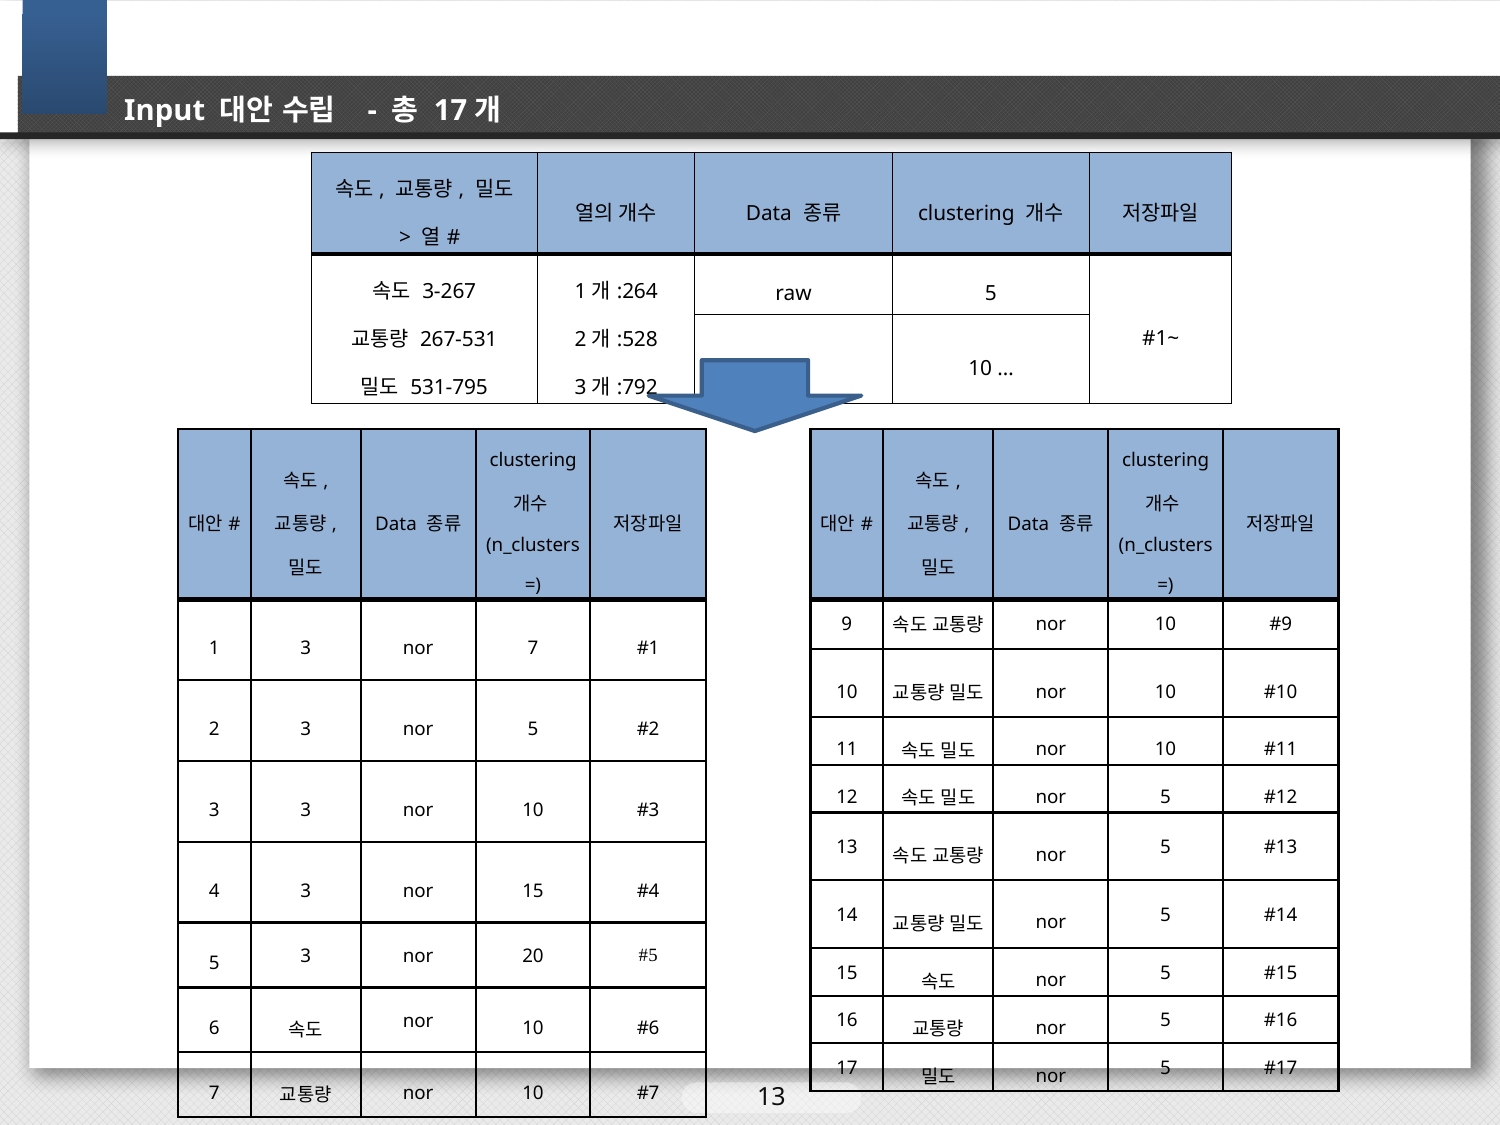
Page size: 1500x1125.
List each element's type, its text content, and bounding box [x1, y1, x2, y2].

table_cell 속도 교통량 [884, 814, 992, 879]
table_cell nor [994, 814, 1107, 879]
table_header Data 종류 [362, 430, 475, 597]
table_cell 15 [812, 949, 882, 995]
table_cell 속도 3-267 교통량 267-531 밀도 531-795 [312, 256, 537, 403]
table_cell 13 [812, 814, 882, 879]
table_header 속도, 교통량, 밀도 [252, 430, 360, 597]
table_header Data 종류 [994, 430, 1107, 597]
title Input 대안 수립 - 총 17개 [109, 70, 1230, 148]
table_cell 교통량 [252, 1053, 360, 1116]
table_cell #12 [1224, 766, 1337, 811]
slide_number 13 [707, 1082, 862, 1114]
table_cell 6 [179, 989, 250, 1051]
table_cell 4 [179, 843, 250, 921]
table_cell nor [362, 602, 475, 679]
table_cell 1개:264 2개:528 3개:792 [538, 256, 694, 403]
table_cell nor [362, 924, 475, 986]
table_cell #17 [1224, 1044, 1337, 1090]
table_cell #6 [591, 989, 705, 1051]
table_cell 10 [1109, 602, 1222, 648]
table_cell #11 [1224, 718, 1337, 764]
table_cell #1 [591, 602, 705, 679]
table_cell nor [695, 315, 892, 403]
table_cell 1 [179, 602, 250, 679]
table_cell 밀도 [884, 1044, 992, 1090]
table_cell 15 [477, 843, 589, 921]
table_cell 10 [477, 989, 589, 1051]
text_box [646, 358, 864, 434]
table_cell 3 [252, 924, 360, 986]
table_cell #4 [591, 843, 705, 921]
table_header 속도, 교통량, 밀도 > 열# [312, 153, 537, 252]
table_cell #10 [1224, 650, 1337, 716]
table_cell 속도 밀도 [884, 766, 992, 811]
table_header 열의 개수 [538, 153, 694, 252]
table_cell nor [362, 762, 475, 841]
table_header clustering 개수 [893, 153, 1089, 252]
table_cell nor [994, 997, 1107, 1042]
table_cell nor [994, 766, 1107, 811]
table_cell #1~ [1090, 256, 1231, 403]
table_cell 14 [812, 881, 882, 947]
table_cell nor [994, 602, 1107, 648]
table_cell 12 [812, 766, 882, 811]
table_cell 10 … [893, 315, 1089, 403]
table_header 저장파일 [591, 430, 705, 597]
table_cell #3 [591, 762, 705, 841]
table_cell 교통량 밀도 [884, 881, 992, 947]
table_header clustering 개수(n_clusters =) [1109, 430, 1222, 597]
table_cell 교통량 [884, 997, 992, 1042]
table_header Data 종류 [695, 153, 892, 252]
table_cell raw [695, 256, 892, 314]
table_cell #13 [1224, 814, 1337, 879]
table_cell 3 [252, 843, 360, 921]
table_cell 5 [1109, 1044, 1222, 1090]
table_cell nor [362, 989, 475, 1051]
table_cell nor [362, 843, 475, 921]
table_cell nor [994, 1044, 1107, 1090]
table_cell 3 [252, 762, 360, 841]
table_cell 3 [252, 602, 360, 679]
table_cell 3 [179, 762, 250, 841]
table_cell 속도 [884, 949, 992, 995]
table_cell 5 [1109, 881, 1222, 947]
table_cell #14 [1224, 881, 1337, 947]
table_header 저장파일 [1224, 430, 1337, 597]
table_cell 10 [812, 650, 882, 716]
table_cell 속도 교통량 [884, 602, 992, 648]
table_cell 3 [252, 681, 360, 760]
table_cell 20 [477, 924, 589, 986]
table_cell 16 [812, 997, 882, 1042]
table_cell nor [994, 718, 1107, 764]
table_cell 11 [812, 718, 882, 764]
table_cell #9 [1224, 602, 1337, 648]
table_header 대안# [812, 430, 882, 597]
table_cell 5 [1109, 814, 1222, 879]
table_cell #15 [1224, 949, 1337, 995]
table_cell nor [994, 650, 1107, 716]
table_cell 10 [477, 1053, 589, 1116]
table_header 저장파일 [1090, 153, 1231, 252]
table_cell nor [362, 681, 475, 760]
table_cell nor [362, 1053, 475, 1116]
table_cell nor [994, 949, 1107, 995]
table_cell 5 [477, 681, 589, 760]
table_cell #5 [591, 924, 705, 986]
table_cell 2 [179, 681, 250, 760]
table_cell 17 [812, 1044, 882, 1090]
table_cell 9 [812, 602, 882, 648]
table_header clustering 개수(n_clusters =) [477, 430, 589, 597]
table_cell 5 [1109, 766, 1222, 811]
table_header 속도, 교통량, 밀도 [884, 430, 992, 597]
table_cell 7 [179, 1053, 250, 1116]
table_cell 교통량 밀도 [884, 650, 992, 716]
table_cell nor [994, 881, 1107, 947]
table_cell 5 [1109, 997, 1222, 1042]
table_cell 10 [1109, 718, 1222, 764]
table_cell 5 [893, 256, 1089, 314]
table_cell 10 [1109, 650, 1222, 716]
table_cell 5 [1109, 949, 1222, 995]
table_cell 속도 [252, 989, 360, 1051]
table_cell #2 [591, 681, 705, 760]
table_cell 속도 밀도 [884, 718, 992, 764]
table_cell 7 [477, 602, 589, 679]
table_cell #7 [591, 1053, 705, 1116]
table_cell 10 [477, 762, 589, 841]
table_cell #16 [1224, 997, 1337, 1042]
table_cell 5 [179, 924, 250, 986]
table_header 대안# [179, 430, 250, 597]
